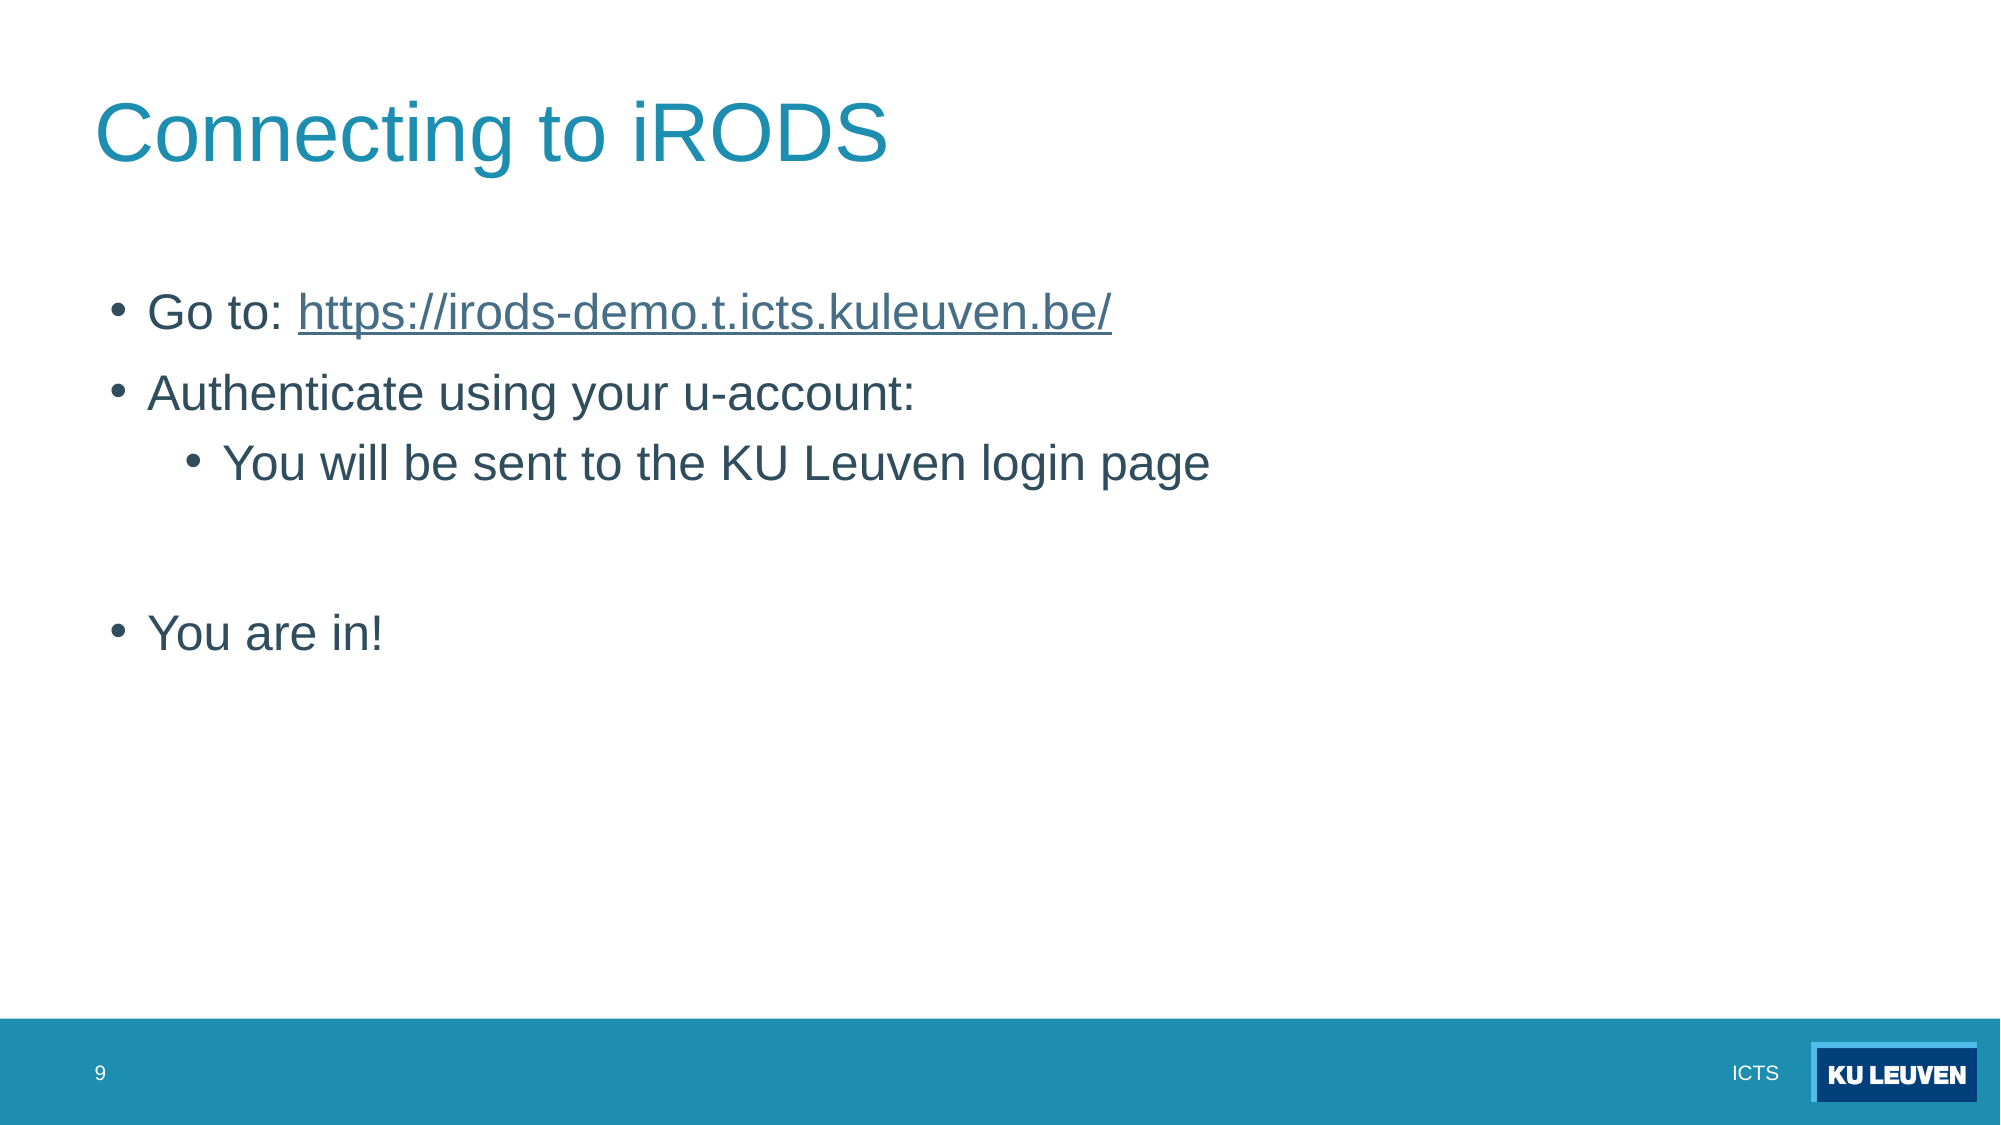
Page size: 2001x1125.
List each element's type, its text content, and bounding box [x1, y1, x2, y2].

title Connecting to iRODS [94, 33, 1906, 223]
picture [1811, 1042, 1977, 1102]
slide_number 9 [94, 1018, 201, 1125]
footer ICTS [989, 1018, 1809, 1125]
list Go to: https://irods-demo.t.icts.kuleuven.be/ Authenticate using your u-account: You will be sent to the KU Leuven login page You are in! [94, 271, 1906, 1004]
